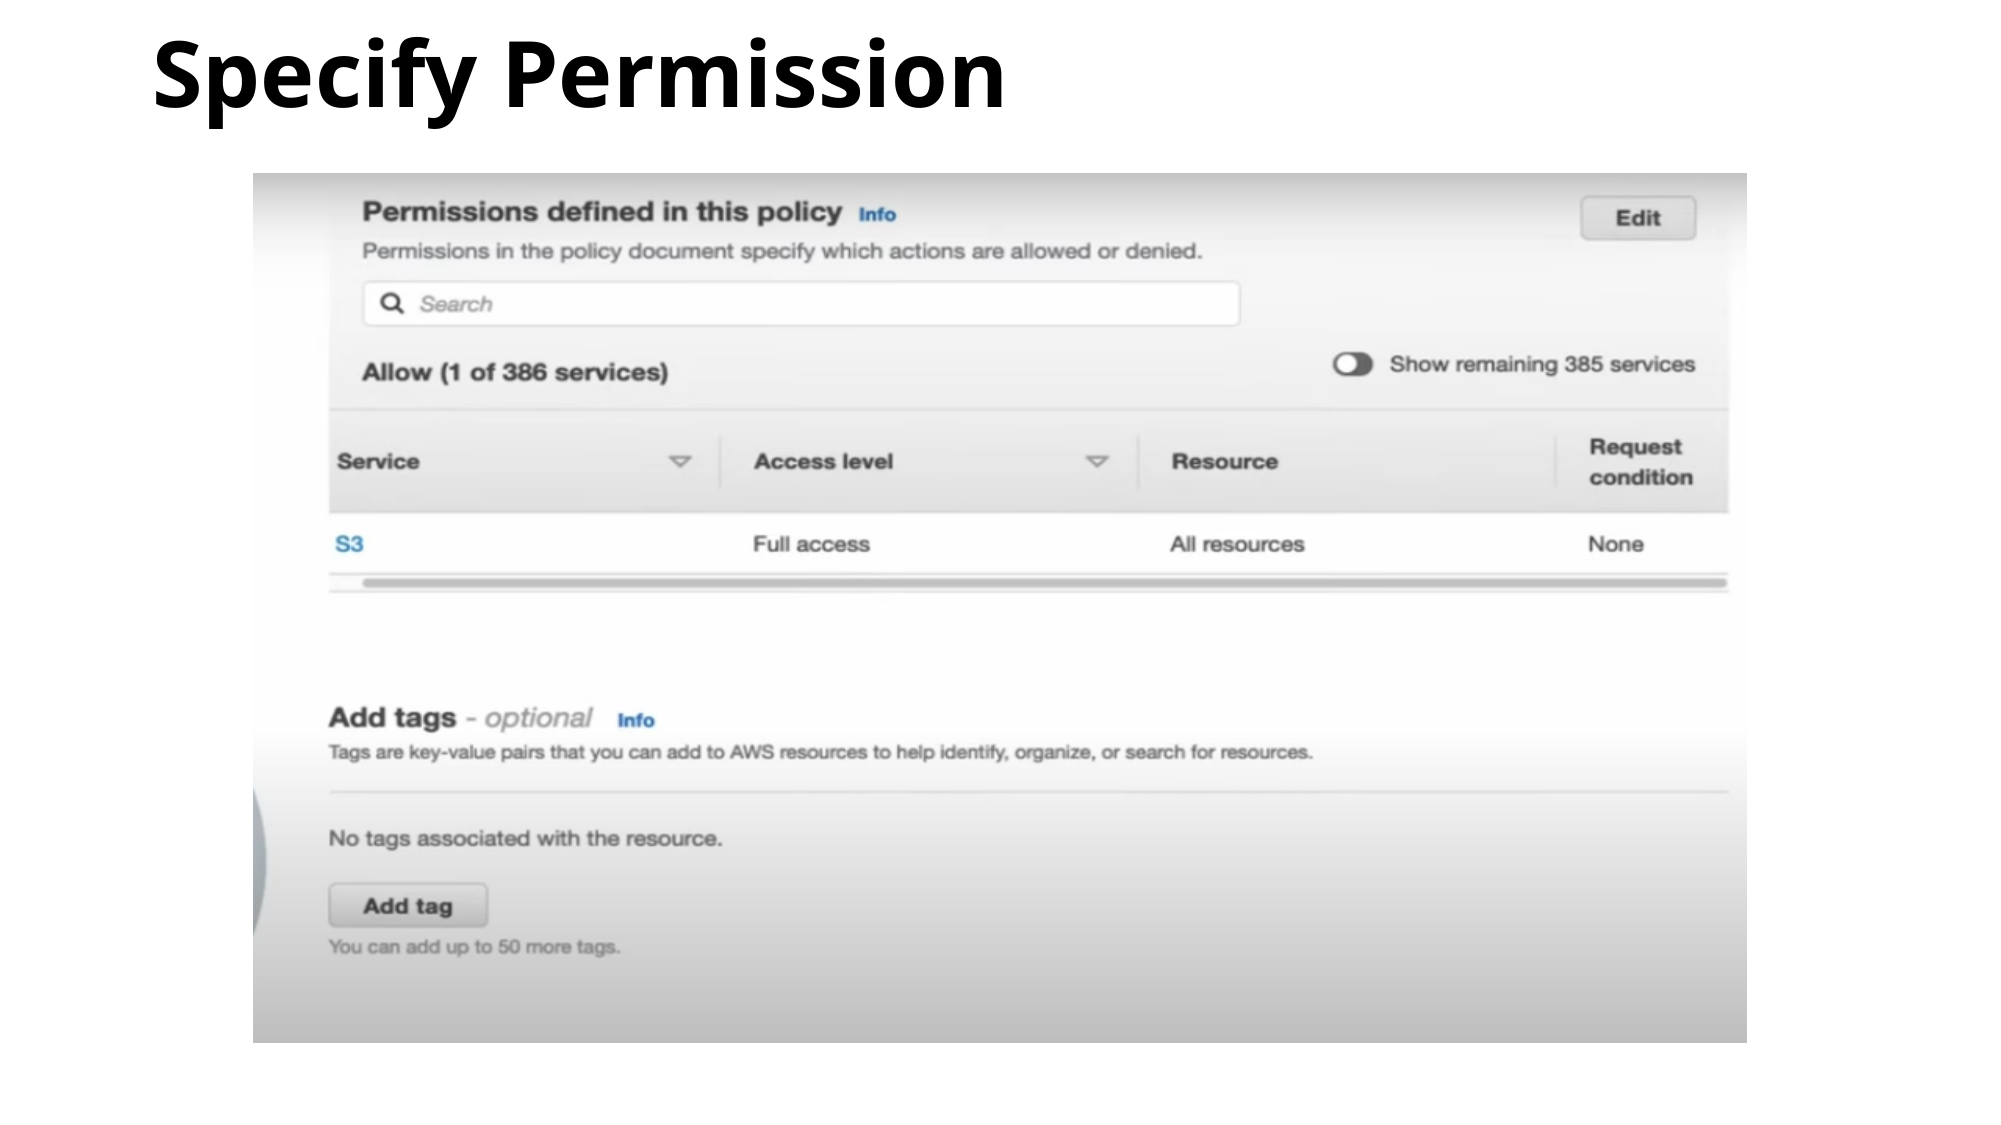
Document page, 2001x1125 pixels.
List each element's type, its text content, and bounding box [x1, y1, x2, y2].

title Specify Permission [137, 15, 1863, 140]
picture [253, 173, 1747, 1043]
